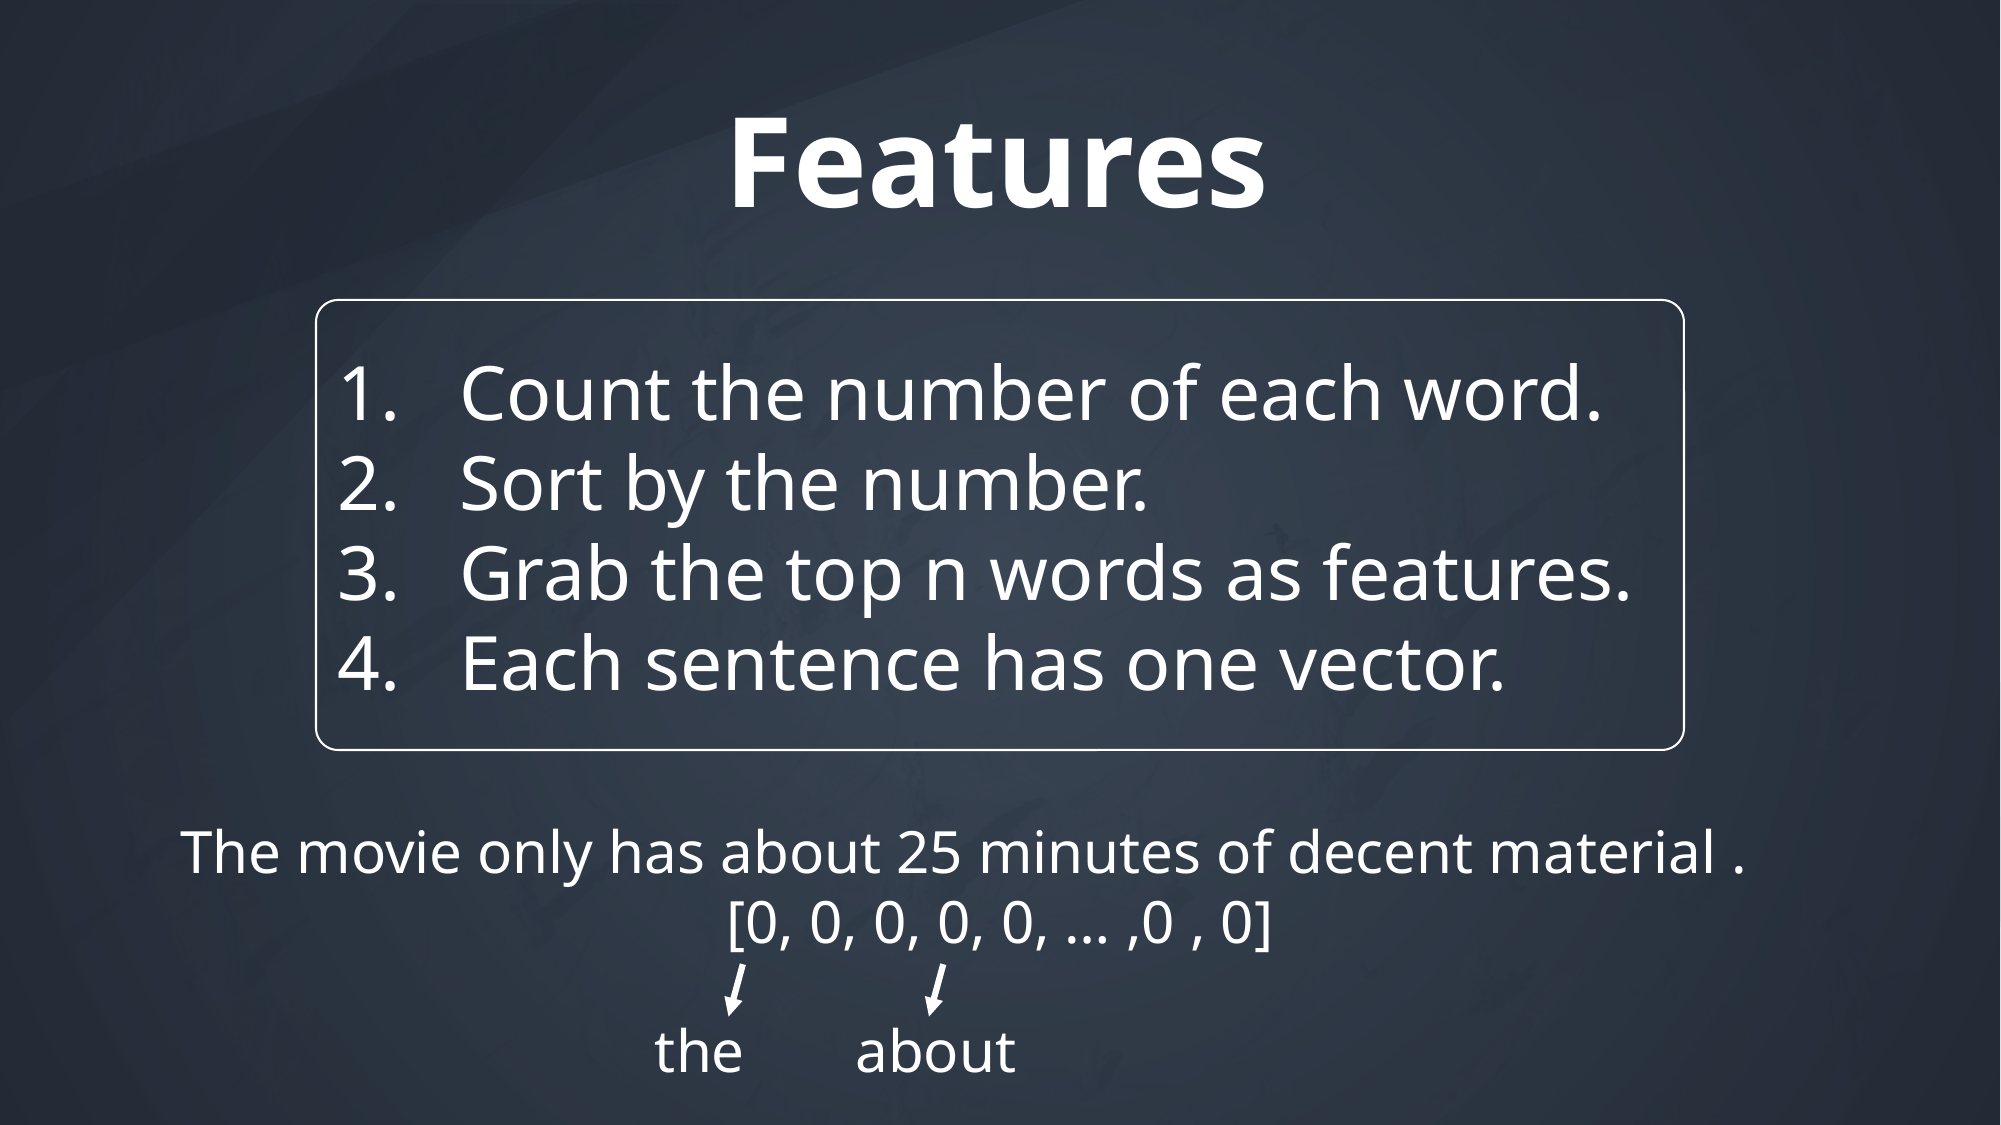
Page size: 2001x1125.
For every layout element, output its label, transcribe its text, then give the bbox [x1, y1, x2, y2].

text_box about [840, 1006, 1082, 1092]
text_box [728, 964, 743, 1017]
text_box The movie only has about 25 minutes of decent material . [0, 0, 0, 0, 0, … ,0 , 0] [165, 807, 1835, 963]
text_box the [640, 1006, 778, 1092]
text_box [928, 964, 944, 1017]
text_box Features [506, 75, 1488, 241]
text_box Count the number of each word. Sort by the number. Grab the top n words as features. Each sentence has one vector. [314, 298, 1686, 752]
